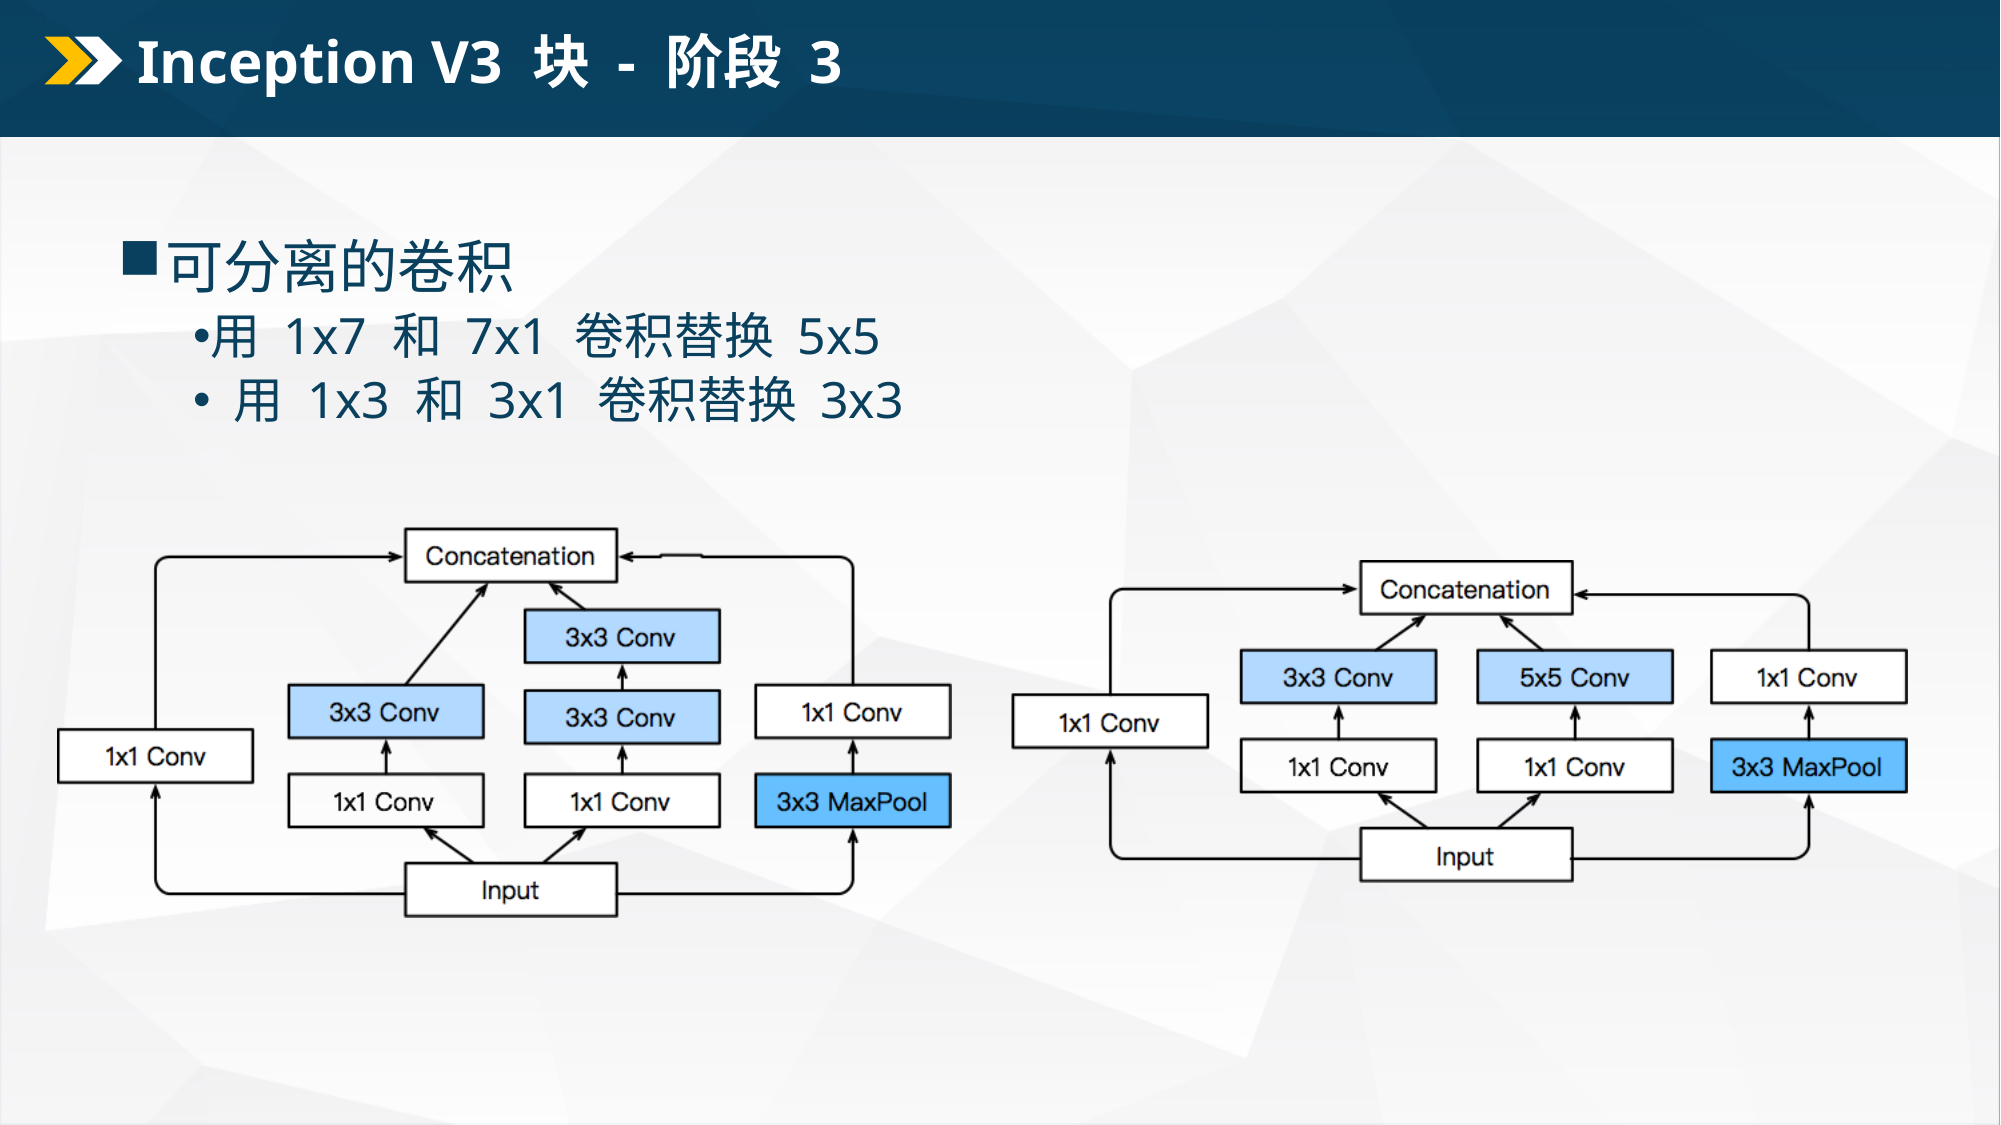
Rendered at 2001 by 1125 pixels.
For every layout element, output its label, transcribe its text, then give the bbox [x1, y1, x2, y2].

list 可分离的卷积 用 1x7 和 7x1 卷积替换 5x5 用 1x3 和 3x1 卷积替换 3x3 [103, 188, 1868, 1048]
picture [0, 0, 2000, 1125]
title Inception V3 块 - 阶段 3 [122, 25, 1723, 137]
